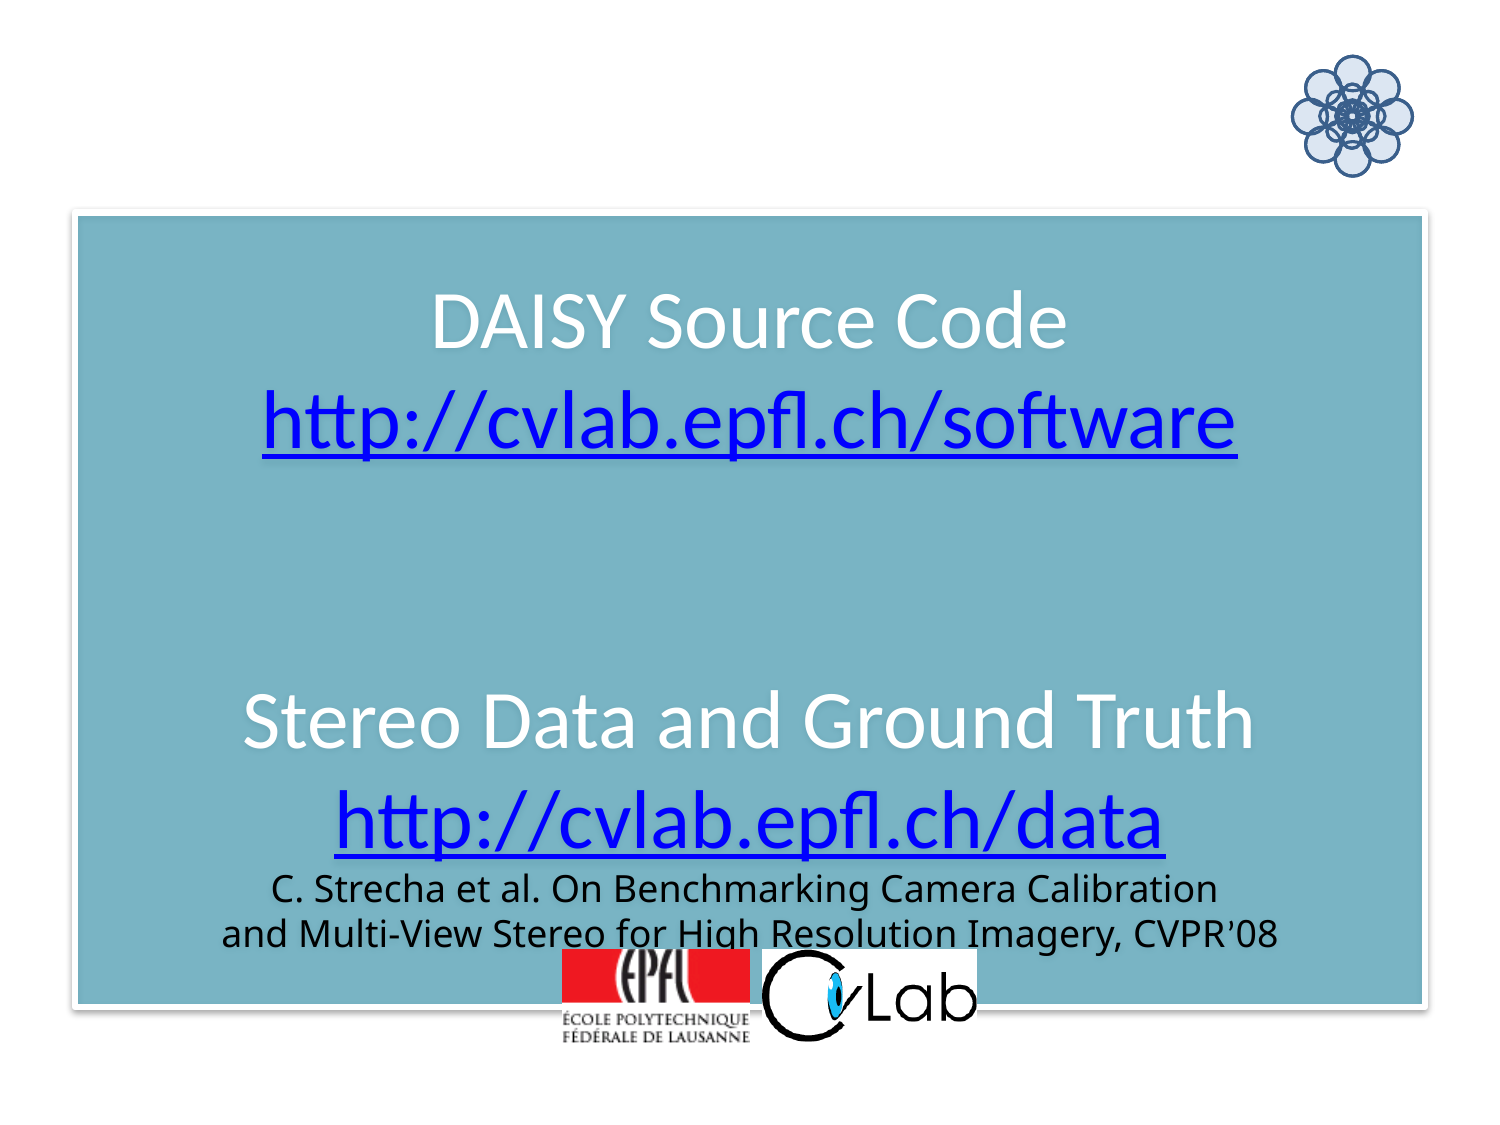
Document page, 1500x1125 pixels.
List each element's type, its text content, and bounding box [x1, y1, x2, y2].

picture [562, 949, 751, 1049]
title Source Code & Data [75, 45, 1425, 188]
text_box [1292, 56, 1413, 177]
text_box DAISY Source Code http://cvlab.epfl.ch/software Stereo Data and Ground Truth http://cvlab.epfl.ch/data C. Strecha et al. On Benchmarking Camera Calibration and Multi-View Stereo for High Resolution Imagery, CVPR’08 [72, 209, 1428, 1010]
picture [762, 949, 978, 1051]
